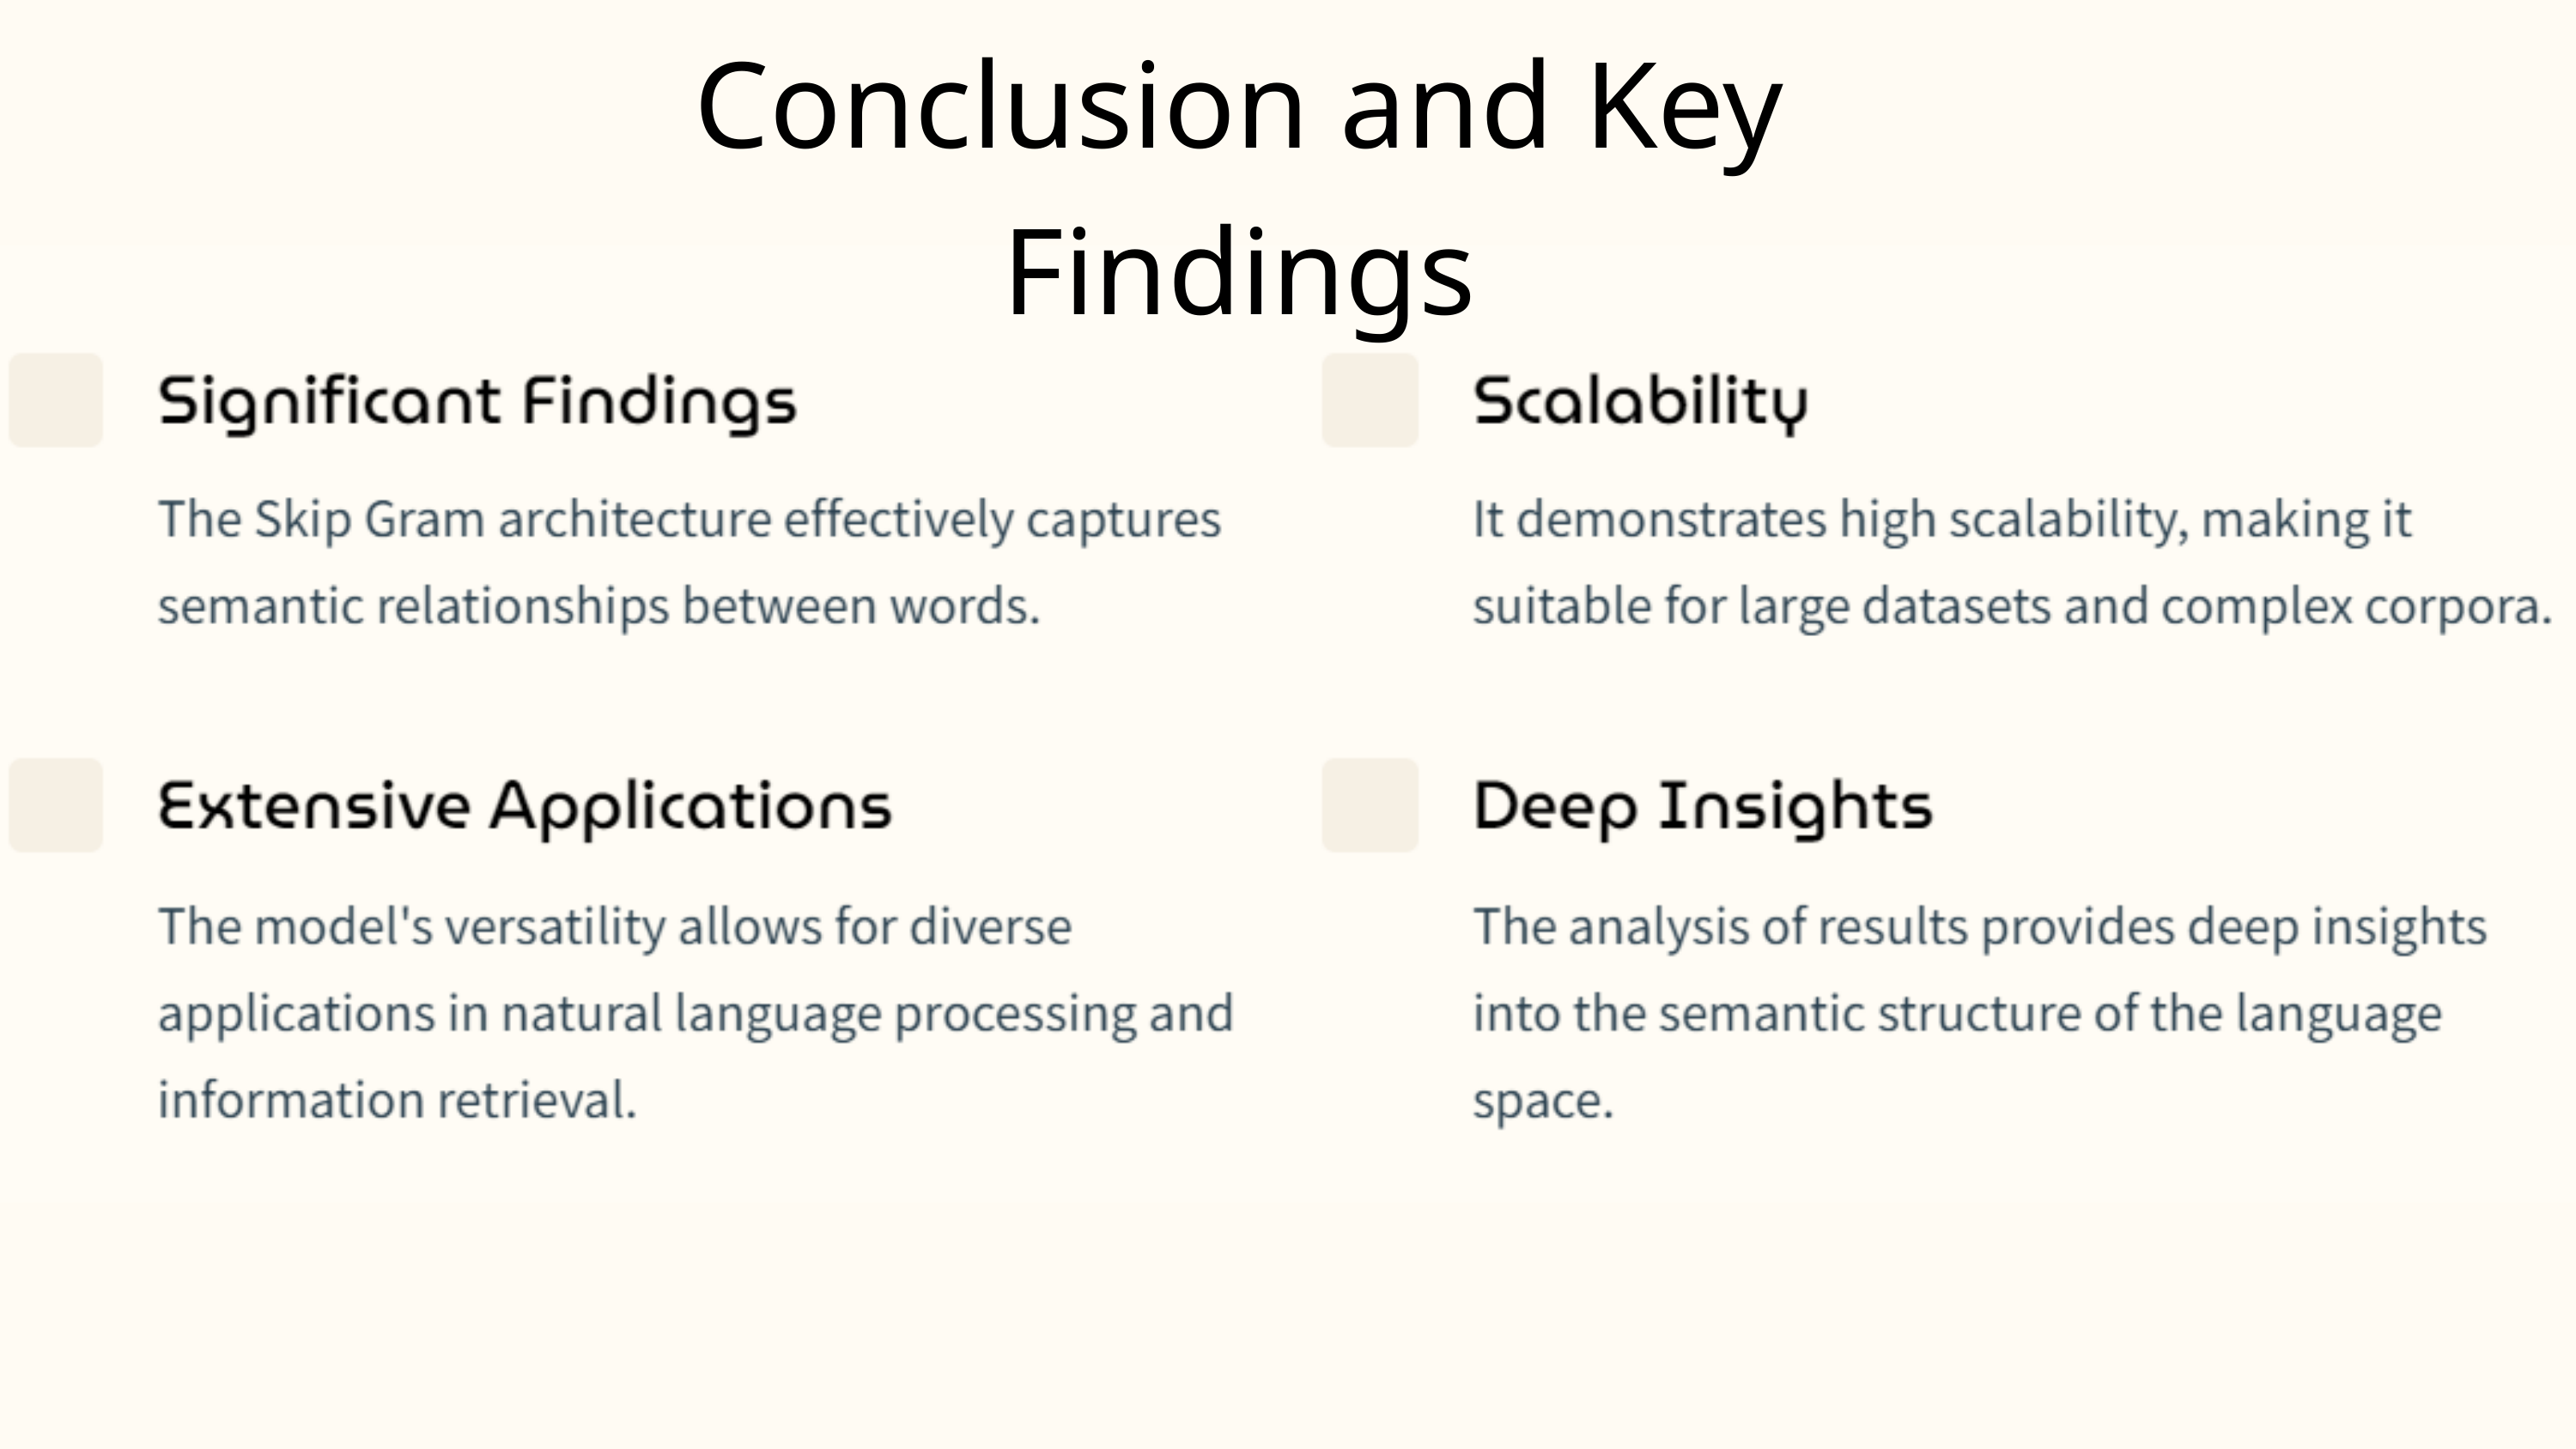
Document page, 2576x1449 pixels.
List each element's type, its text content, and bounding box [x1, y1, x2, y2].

text_box Conclusion and Key Findings [512, 5, 1966, 339]
text_box [0, 246, 2576, 1203]
